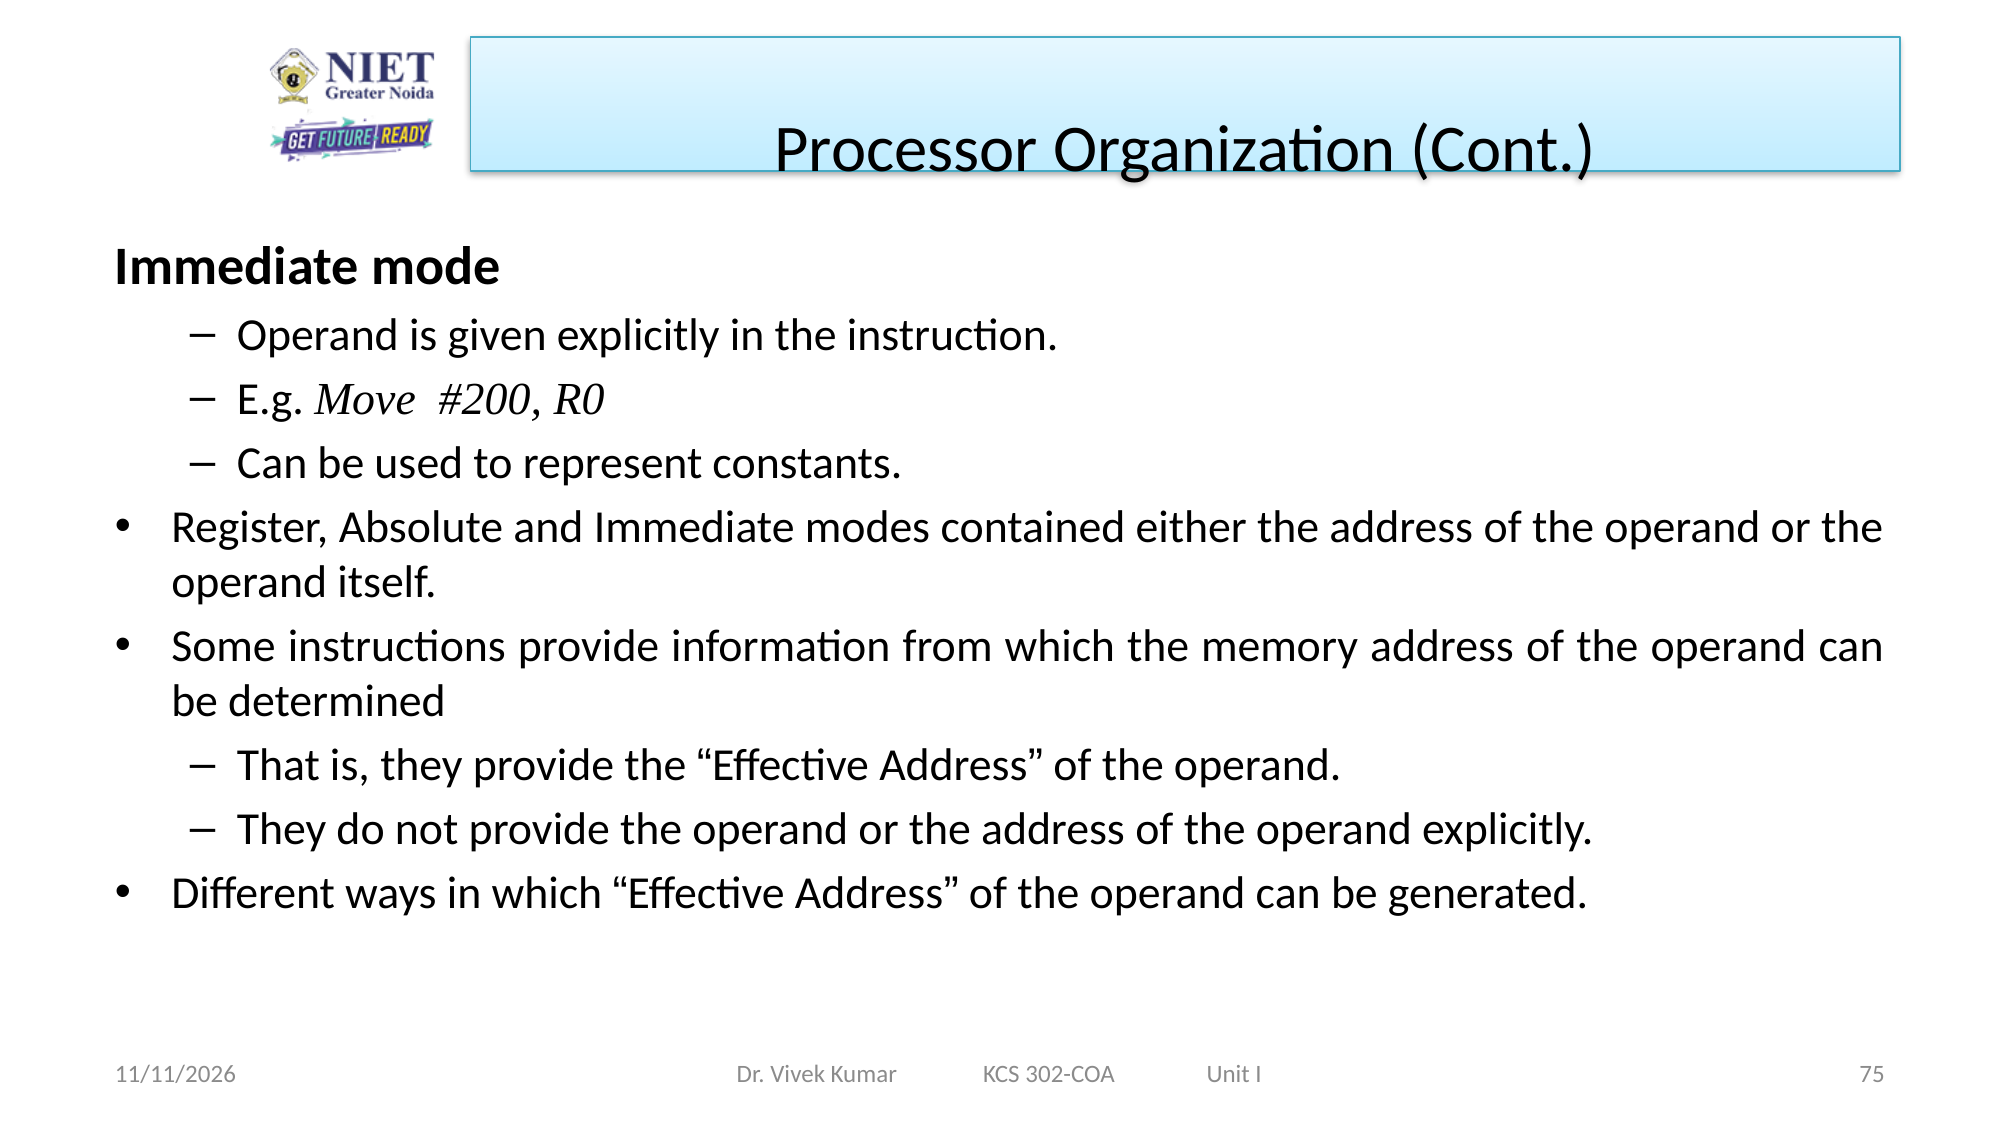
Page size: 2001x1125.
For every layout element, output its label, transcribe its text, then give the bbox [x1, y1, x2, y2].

footer Dr. Vivek Kumar KCS 302-COA Unit I [683, 1042, 1317, 1103]
text_box [1540, 1024, 1957, 1100]
slide_number 75 [1433, 1042, 1900, 1103]
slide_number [99, 1042, 567, 1103]
picture [232, 36, 471, 172]
title Processor Organization (Cont.) [471, 36, 1901, 172]
list Immediate mode Operand is given explicitly in the instruction. E.g. Move #200, R0 Can be used to represent constants. Register, Absolute and Immediate modes contained either the address of the operand or the operand itself. Some instructions provide information from which the memory address of the operand can be determined That is, they provide the “Effective Address” of the operand. They do not provide the operand or the address of the operand explicitly. Different ways in which “Effective Address” of the operand can be generated. [99, 222, 1900, 1021]
